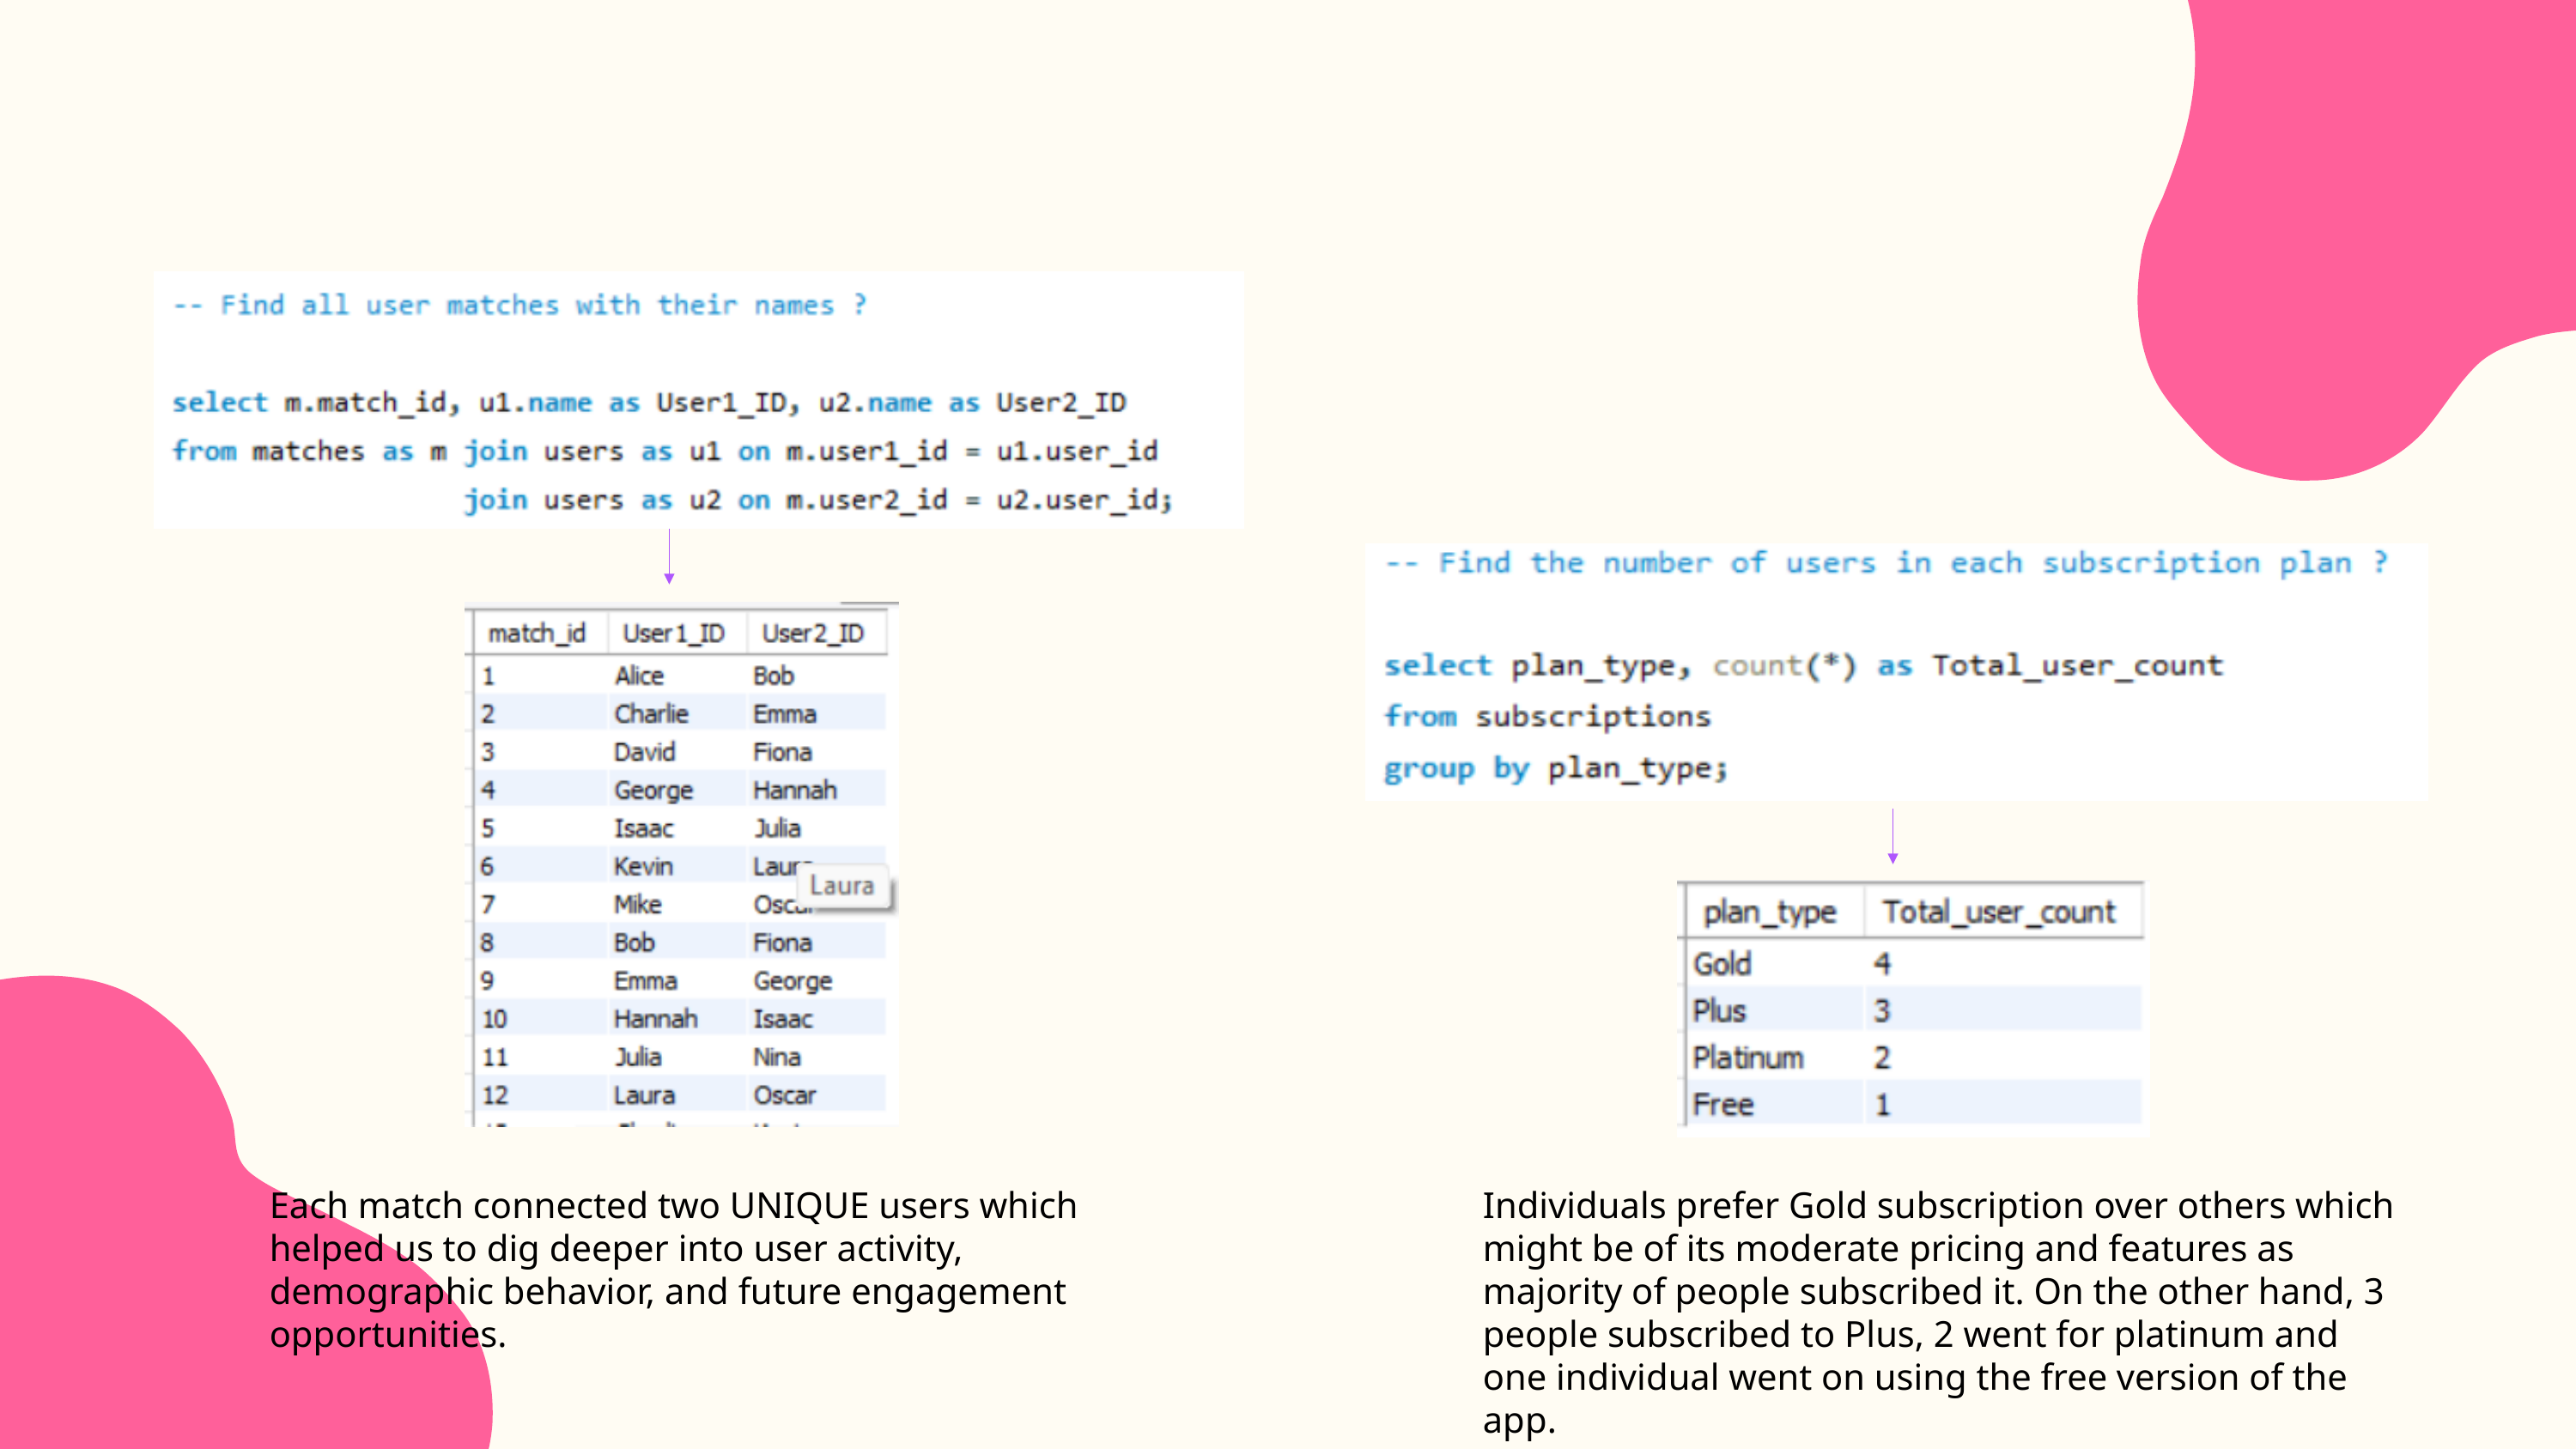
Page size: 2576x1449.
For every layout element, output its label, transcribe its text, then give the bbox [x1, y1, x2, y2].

text_box [0, 975, 493, 1449]
text_box [2137, 0, 2576, 481]
picture [465, 601, 899, 1127]
picture [1365, 543, 2428, 801]
text_box Individuals prefer Gold subscription over others which might be of its moderate pricing and features as majority of people subscribed it. On the other hand, 3 people subscribed to Plus, 2 went for platinum and one individual went on using the free version of the app. [1470, 1176, 2419, 1447]
picture [1677, 880, 2150, 1137]
text_box Each match connected two UNIQUE users which helped us to dig deeper into user activity, demographic behavior, and future engagement opportunities. [257, 1176, 1118, 1361]
picture [153, 271, 1245, 529]
